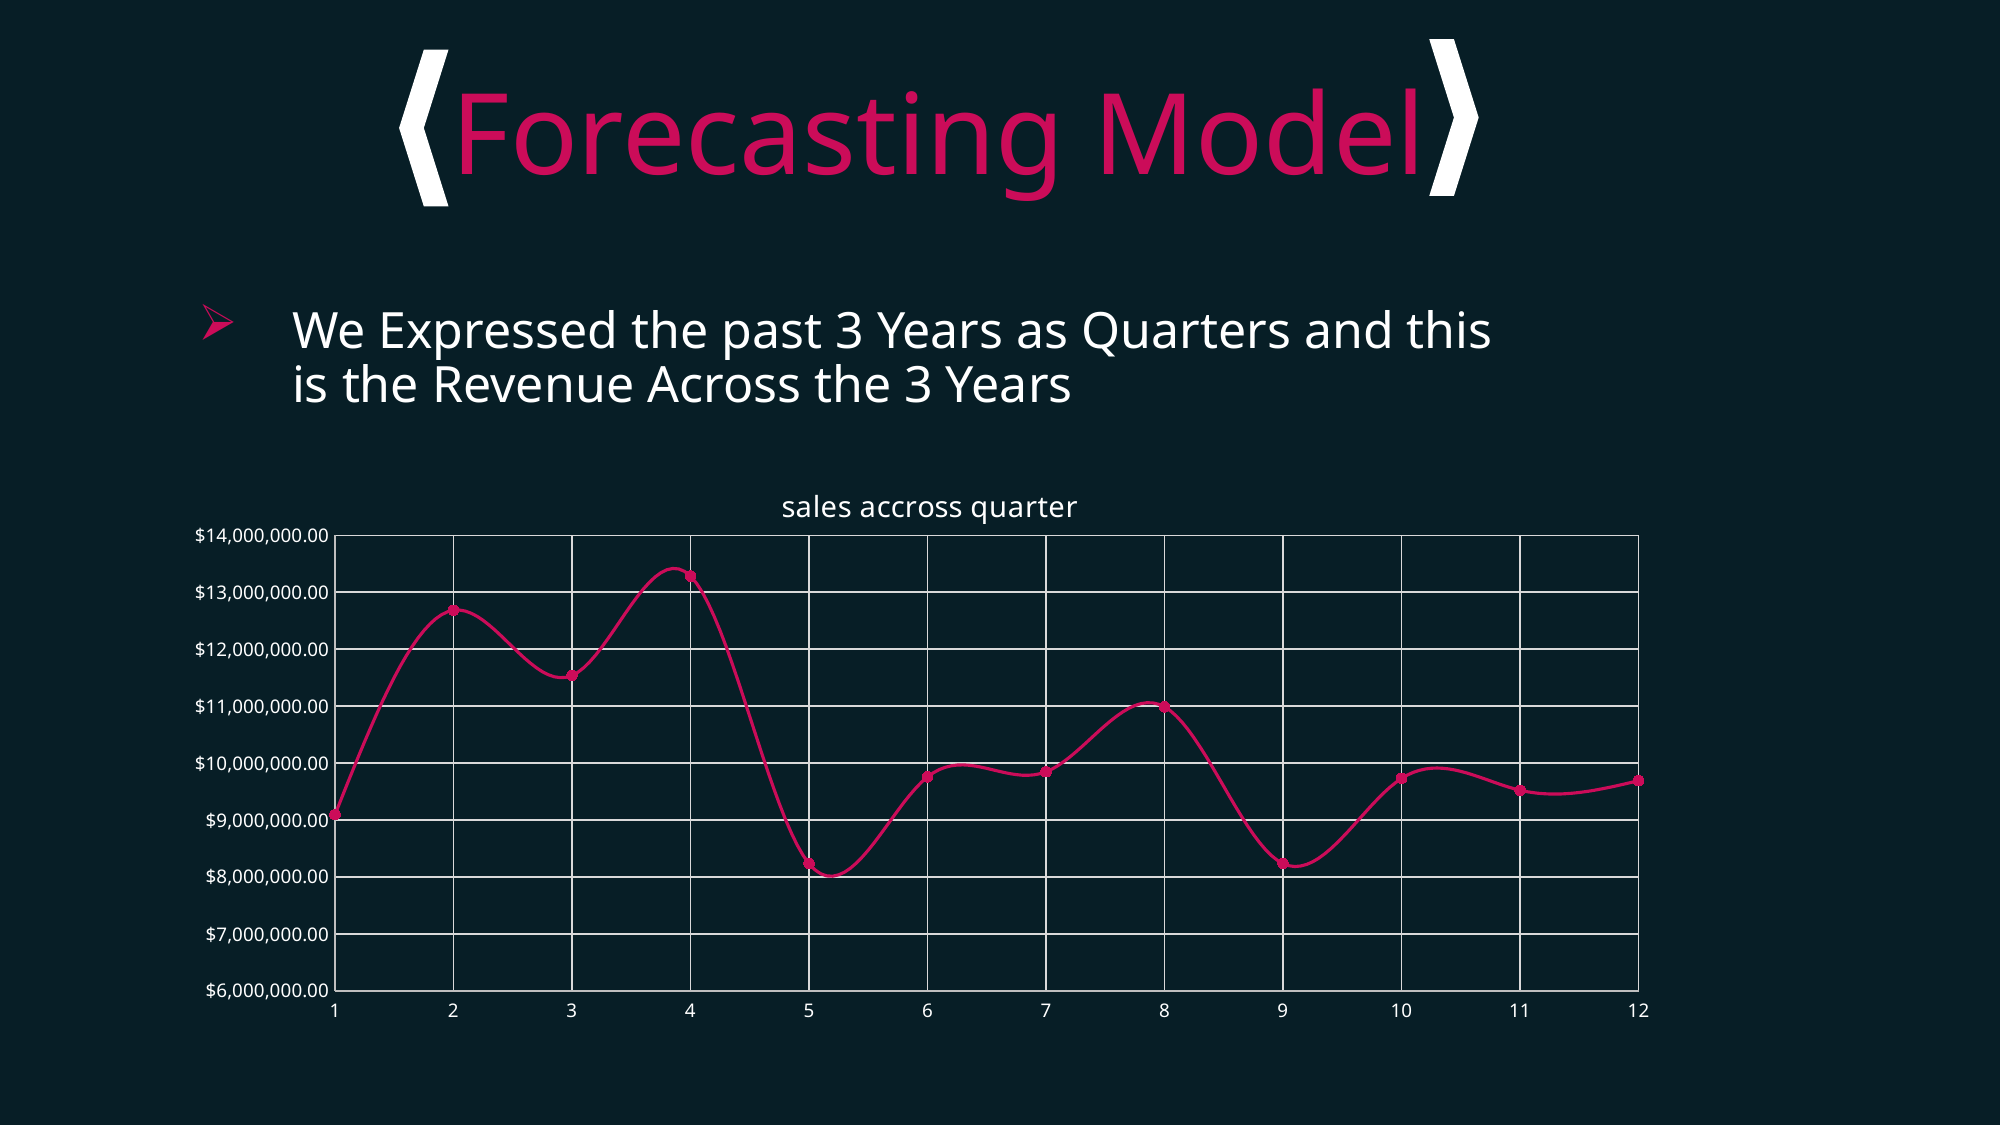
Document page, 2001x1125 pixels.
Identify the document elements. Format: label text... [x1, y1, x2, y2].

chart [183, 458, 1670, 1040]
text_box [398, 48, 450, 208]
text_box [1427, 38, 1480, 197]
text_box We Expressed the past 3 Years as Quarters and this is the Revenue Across the 3 Years [183, 233, 1540, 458]
text_box Forecasting Model [436, 54, 1442, 205]
